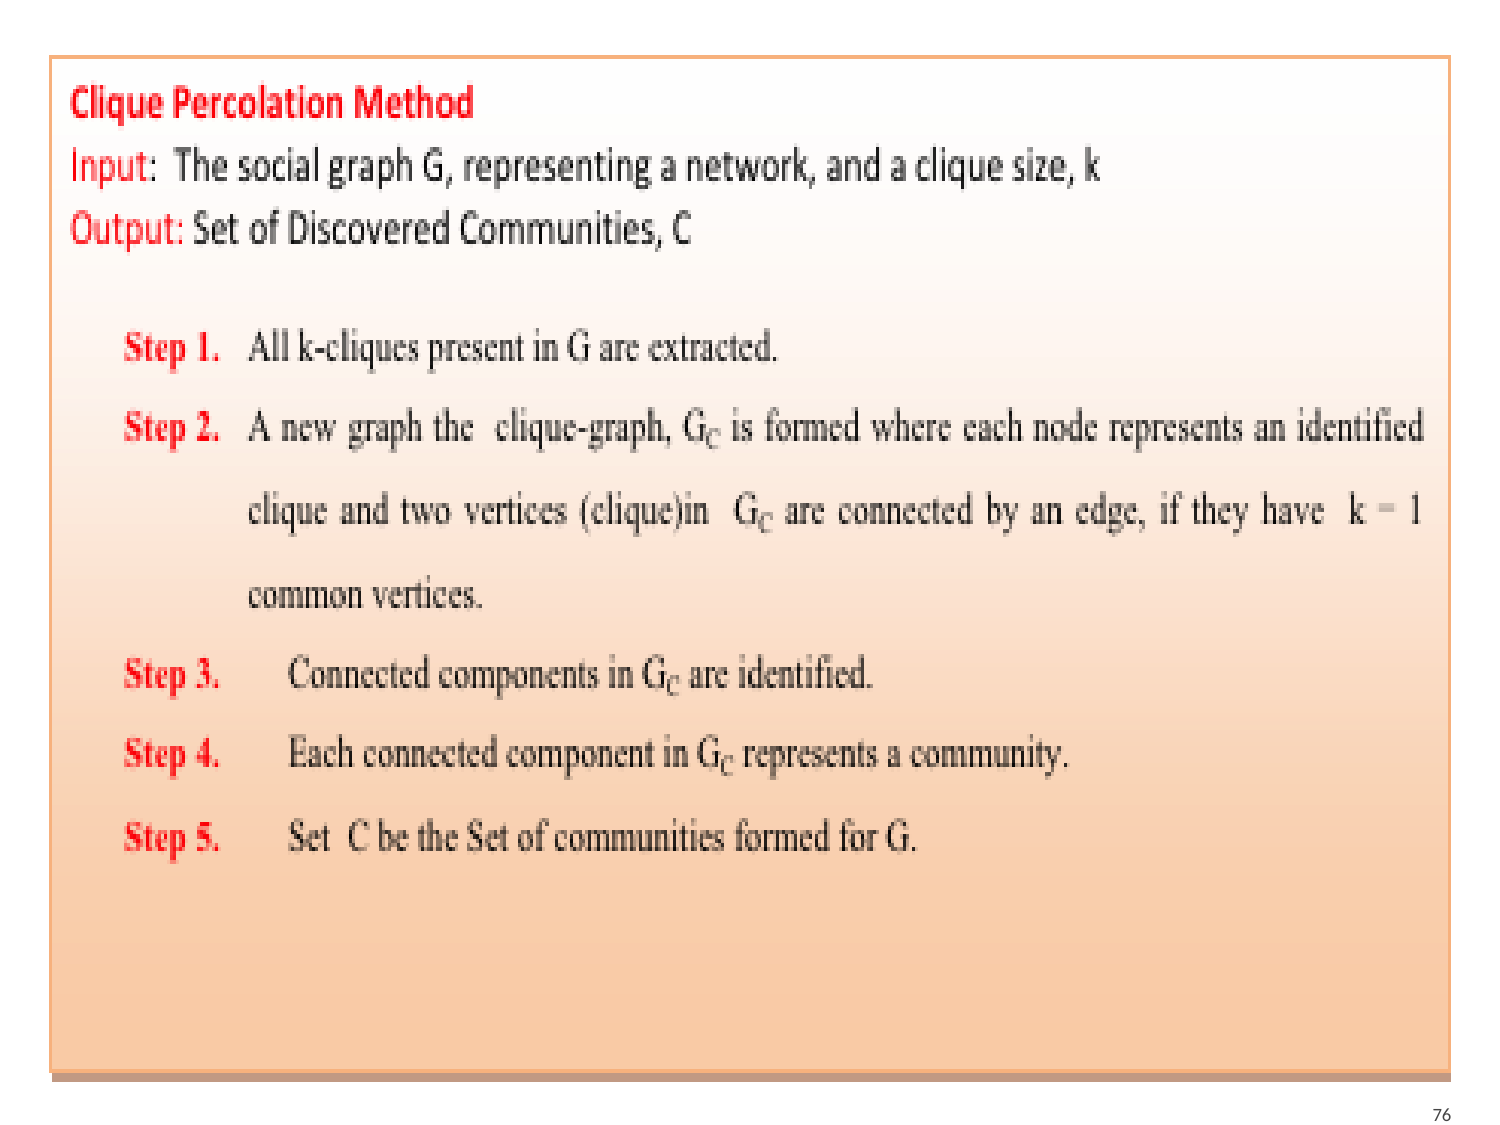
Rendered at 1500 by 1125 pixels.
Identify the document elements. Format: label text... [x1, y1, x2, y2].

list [37, 39, 1467, 1103]
slide_number 76 [1345, 1110, 1467, 1125]
